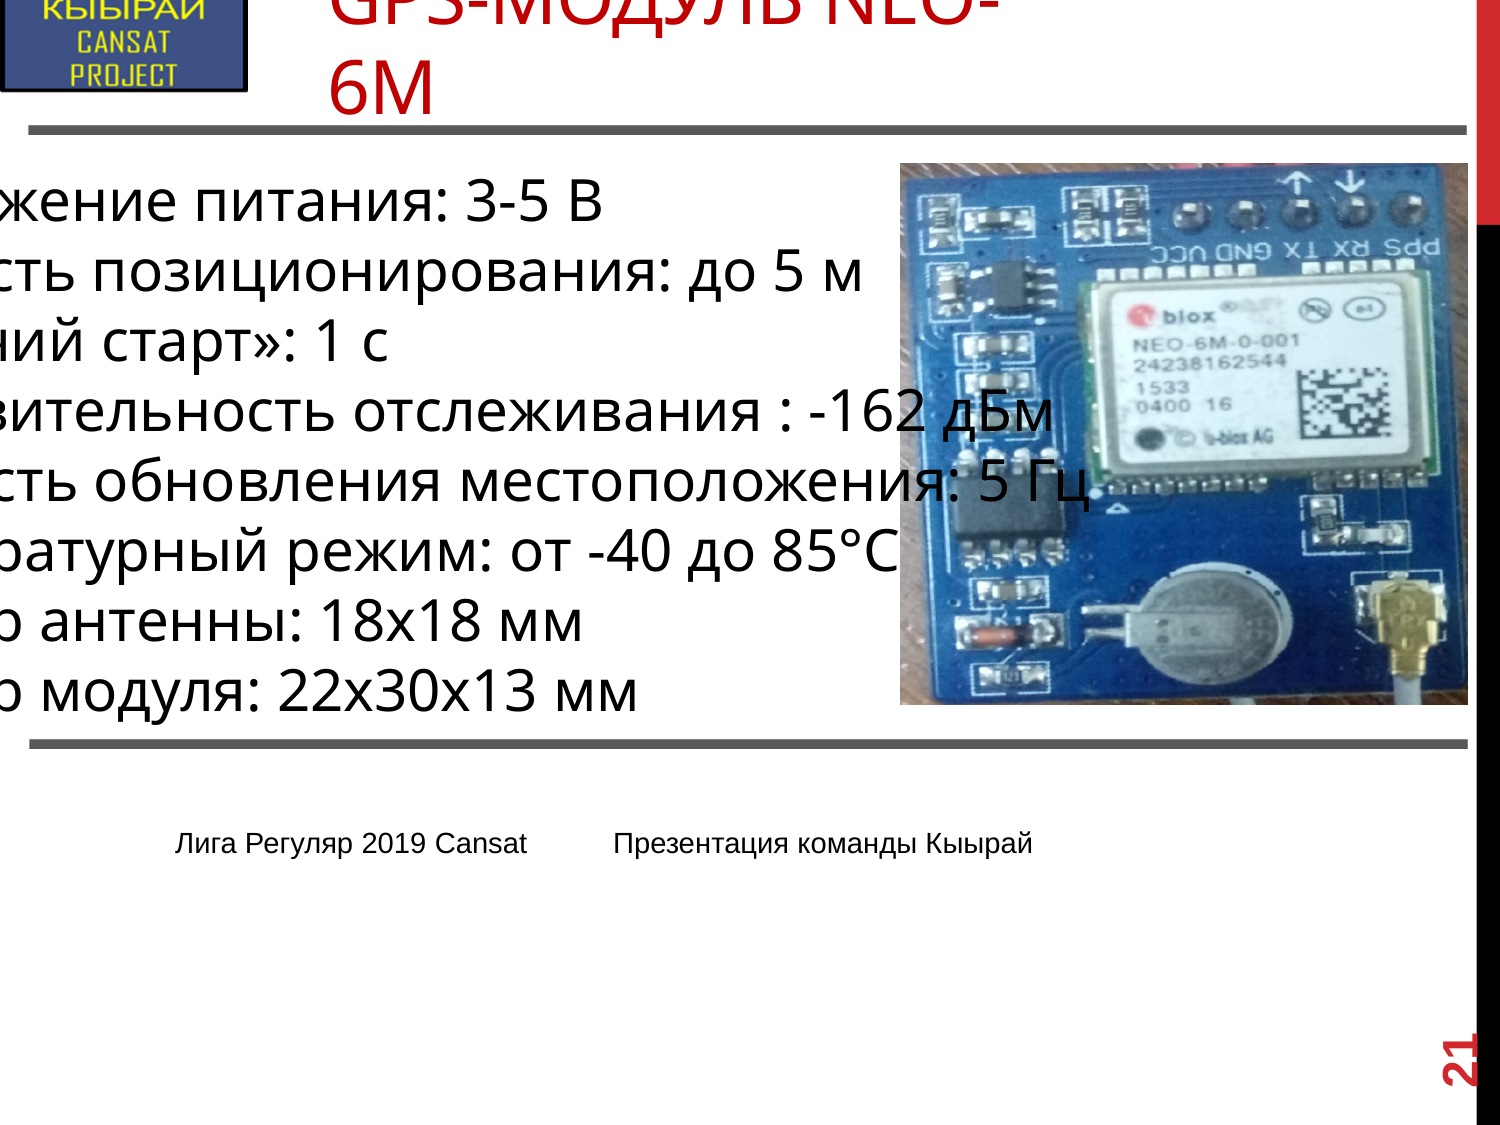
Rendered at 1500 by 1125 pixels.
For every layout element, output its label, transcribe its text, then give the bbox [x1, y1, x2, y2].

text_box Лига Регуляр 2019 Cansat [160, 817, 551, 867]
text_box Напряжение питания: 3-5 В Точность позиционирования: до 5 м «Горячий старт»: 1 с Чувствительность отслеживания : -162 дБм Скорость обновления местоположения: 5 Гц Температурный режим: от -40 до 85°C Размер антенны: 18х18 мм Размер модуля: 22x30x13 мм [0, 155, 1105, 811]
title GPS-модуль NEO-6M [312, 25, 1025, 119]
text_box Презентация команды Кыырай [598, 816, 1049, 867]
picture [27, 124, 1467, 135]
picture [912, 149, 1468, 718]
picture [0, 0, 248, 111]
slide_number 21 [1427, 887, 1488, 1104]
picture [29, 739, 1469, 750]
